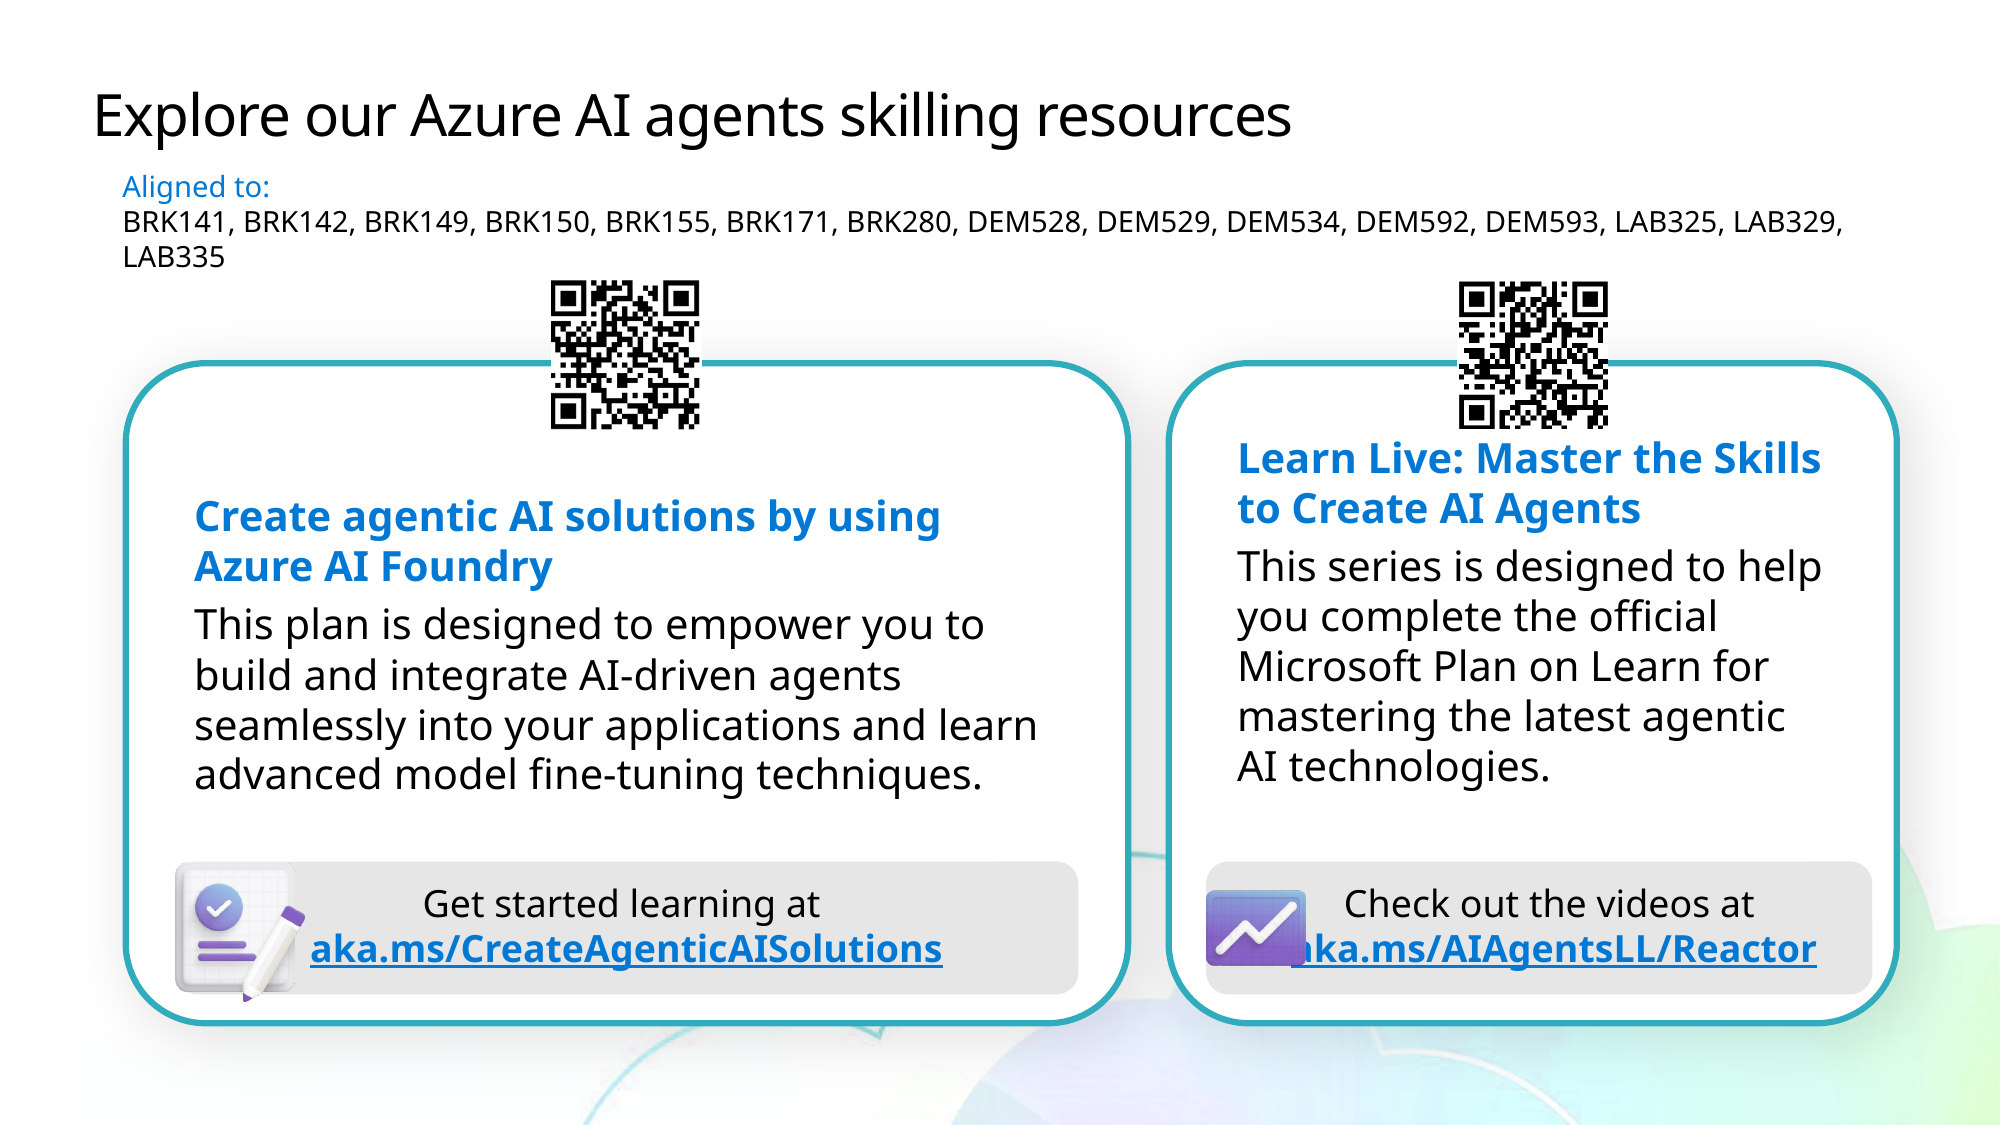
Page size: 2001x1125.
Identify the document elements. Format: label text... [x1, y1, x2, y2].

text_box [125, 362, 1129, 1024]
text_box Learn Live: Master the Skills to Create AI Agents This series is designed to help you complete the official Microsoft Plan on Learn for mastering the latest agentic AI technologies. [1168, 363, 1897, 1024]
title Explore our Azure AI agents skilling resources [92, 77, 1911, 143]
picture [0, 0, 2001, 1125]
text_box Check out the videos at aka.ms/AIAgentsLL/Reactor [1206, 861, 1873, 995]
text_box Aligned to: BRK141, BRK142, BRK149, BRK150, BRK155, BRK171, BRK280, DEM528, DEM529, DEM534, DEM592, DEM593, LAB325, LAB329, LAB335 [92, 143, 1929, 278]
